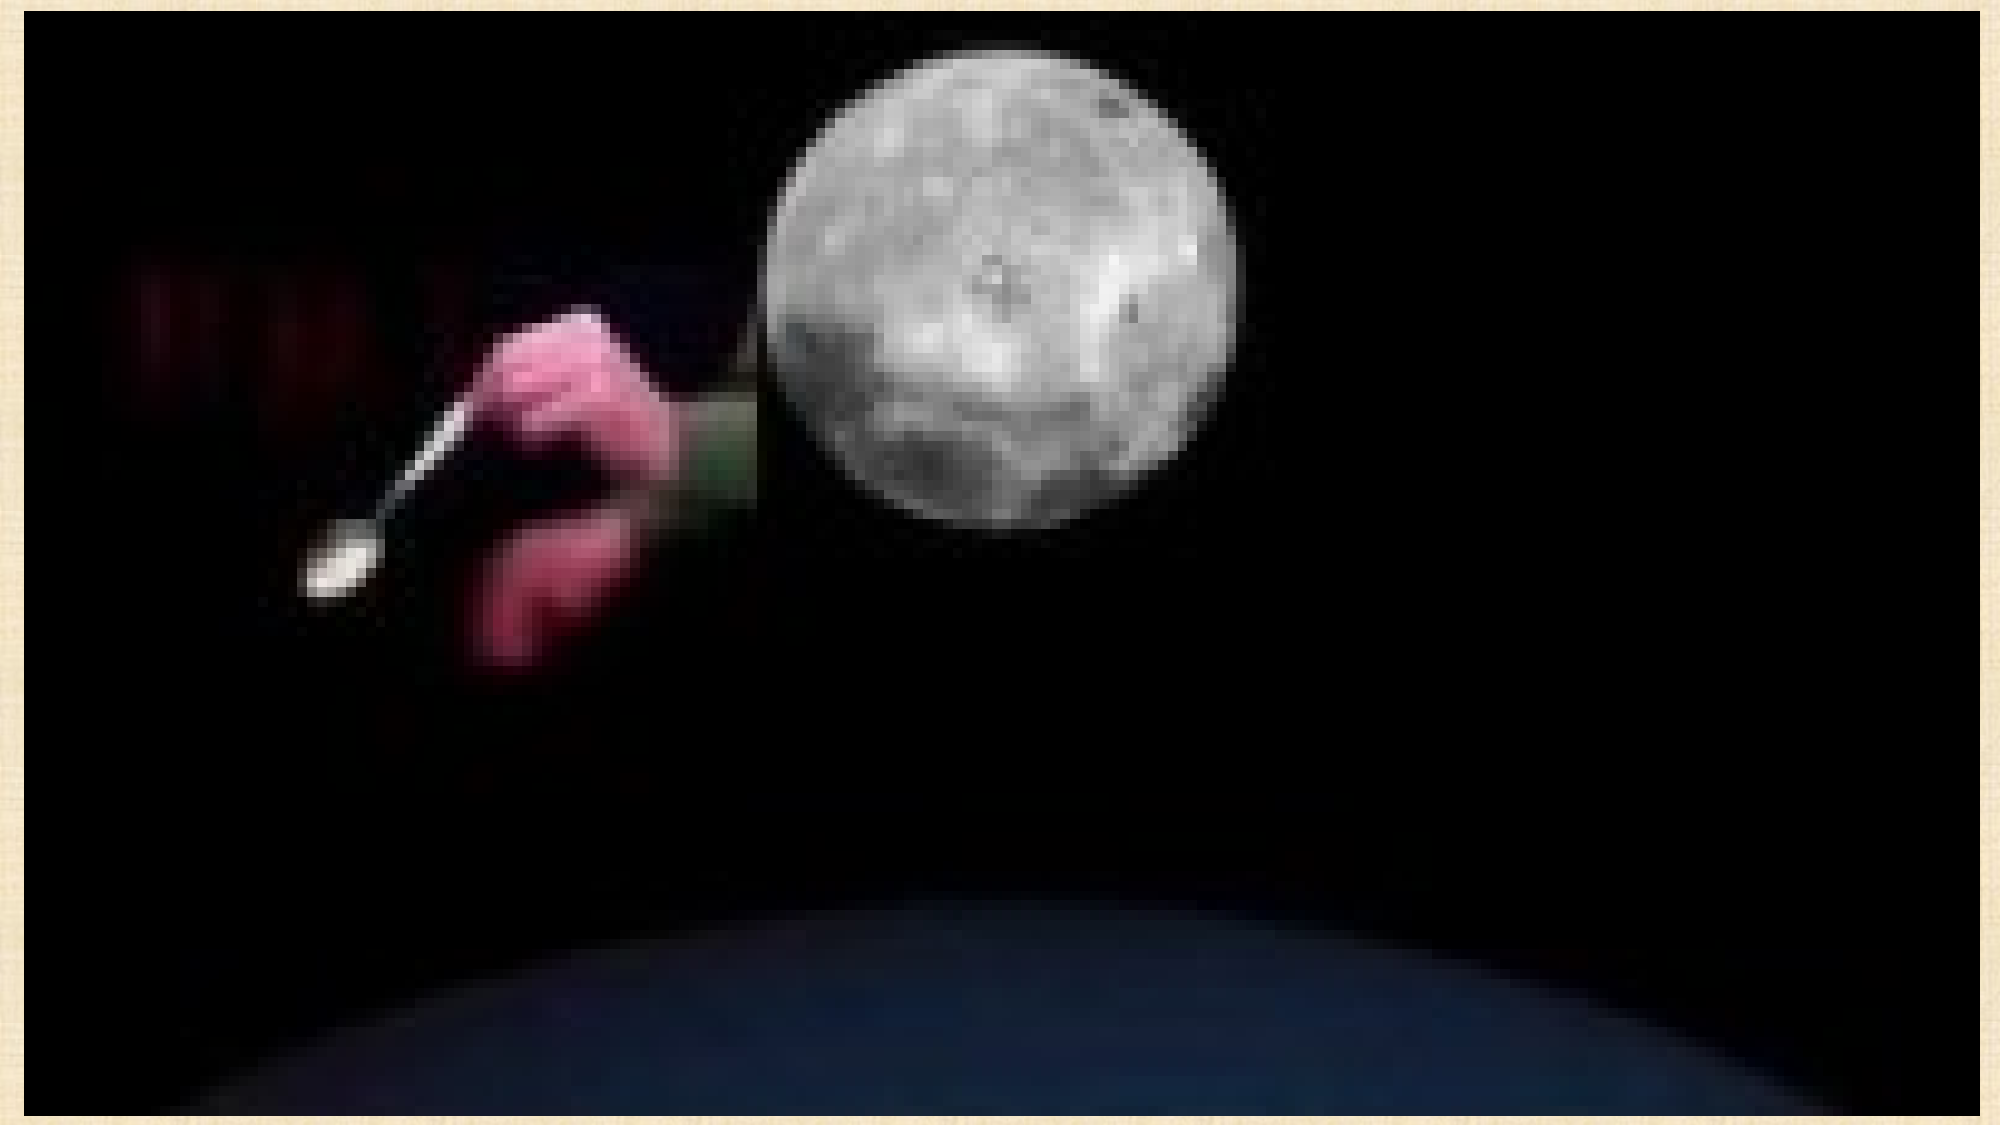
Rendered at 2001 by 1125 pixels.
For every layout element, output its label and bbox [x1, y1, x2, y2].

text_box [22, 10, 1982, 1117]
